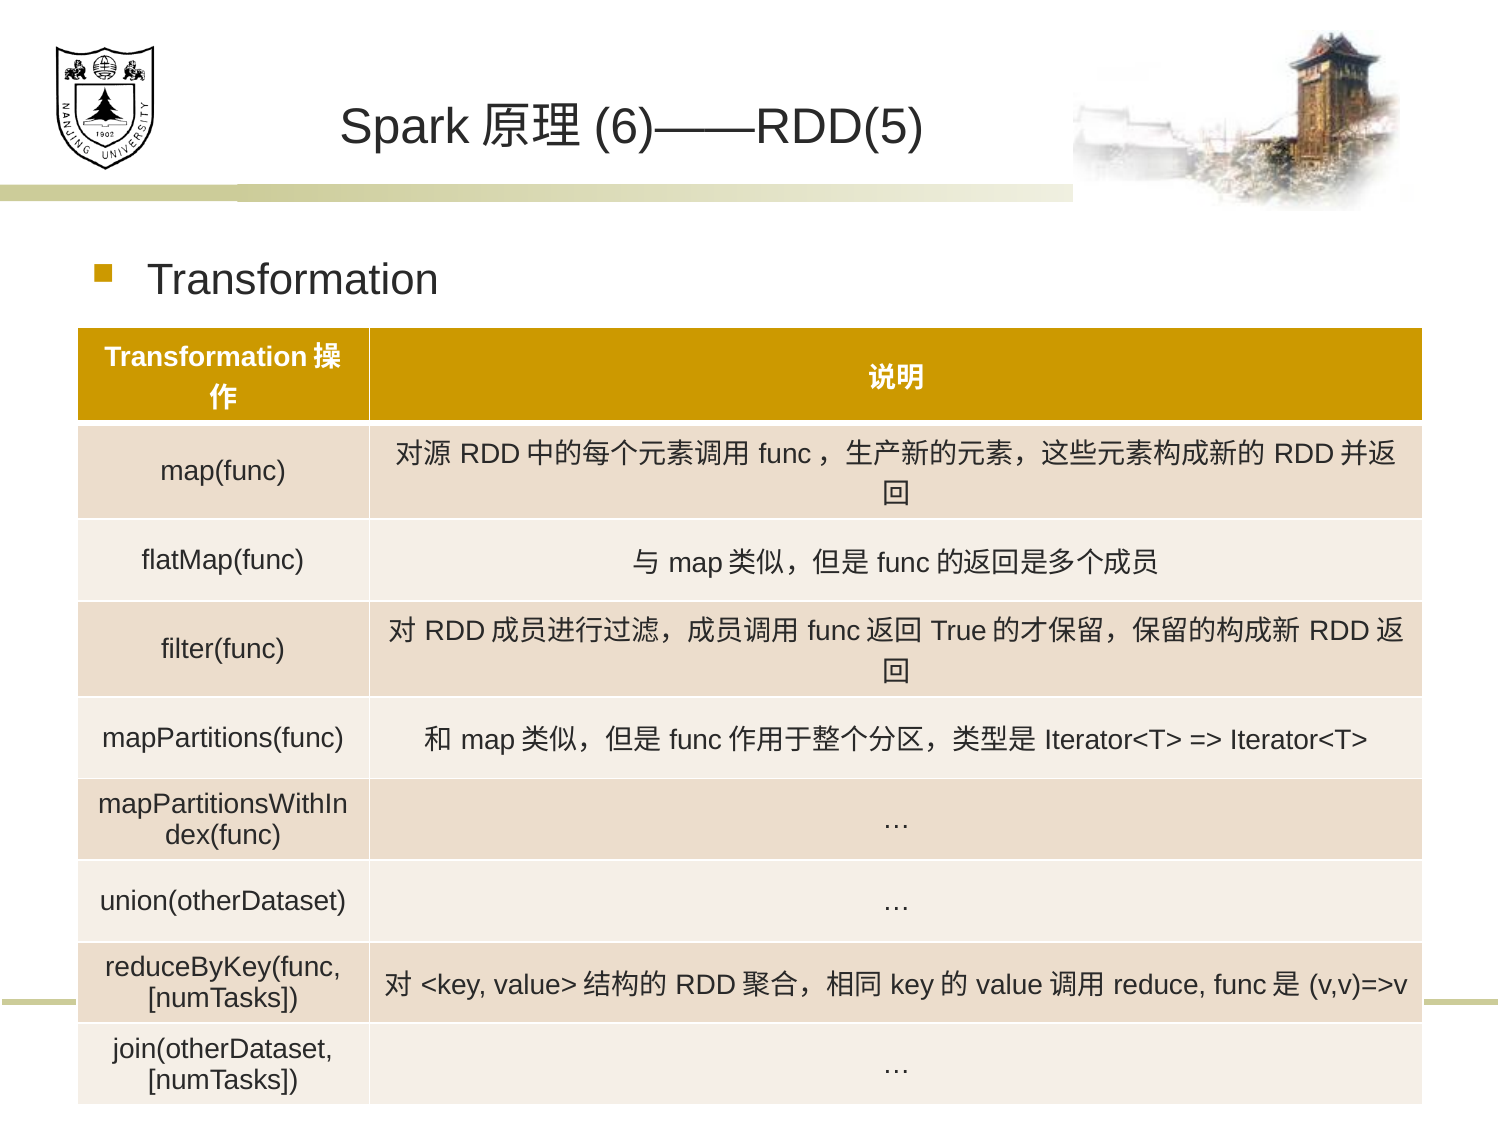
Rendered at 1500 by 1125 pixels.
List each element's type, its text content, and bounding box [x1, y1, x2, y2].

table_cell reduceByKey(func, [numTasks]) [78, 943, 369, 1022]
table_cell 和map类似，但是func作用于整个分区，类型是Iterator<T> => Iterator<T> [370, 698, 1422, 778]
picture [1424, 999, 1498, 1005]
table_cell mapPartitionsWithIndex(func) [78, 779, 369, 859]
picture [2, 999, 76, 1005]
table_cell flatMap(func) [78, 520, 369, 600]
table_cell filter(func) [78, 602, 369, 696]
table_cell … [370, 779, 1422, 859]
picture [1073, 30, 1400, 211]
table_header Transformation操作 [78, 328, 369, 420]
table_cell 对源RDD中的每个元素调用func，生产新的元素，这些元素构成新的RDD并返回 [370, 426, 1422, 518]
table_cell map(func) [78, 426, 369, 518]
picture [50, 42, 160, 173]
title Spark原理(6)——RDD(5) [171, 66, 1093, 161]
table_cell 与map类似，但是func的返回是多个成员 [370, 520, 1422, 600]
table_cell … [370, 1024, 1422, 1104]
table_cell mapPartitions(func) [78, 698, 369, 778]
table_cell … [370, 861, 1422, 941]
table_header 说明 [370, 328, 1422, 420]
table_cell 对RDD成员进行过滤，成员调用func返回True的才保留，保留的构成新RDD返回 [370, 602, 1422, 696]
table_cell union(otherDataset) [78, 861, 369, 941]
table_cell join(otherDataset, [numTasks]) [78, 1024, 369, 1104]
list Transformation [76, 243, 1413, 326]
table_cell 对<key, value>结构的RDD聚合，相同key的value调用reduce, func是(v,v)=>v [370, 943, 1422, 1022]
